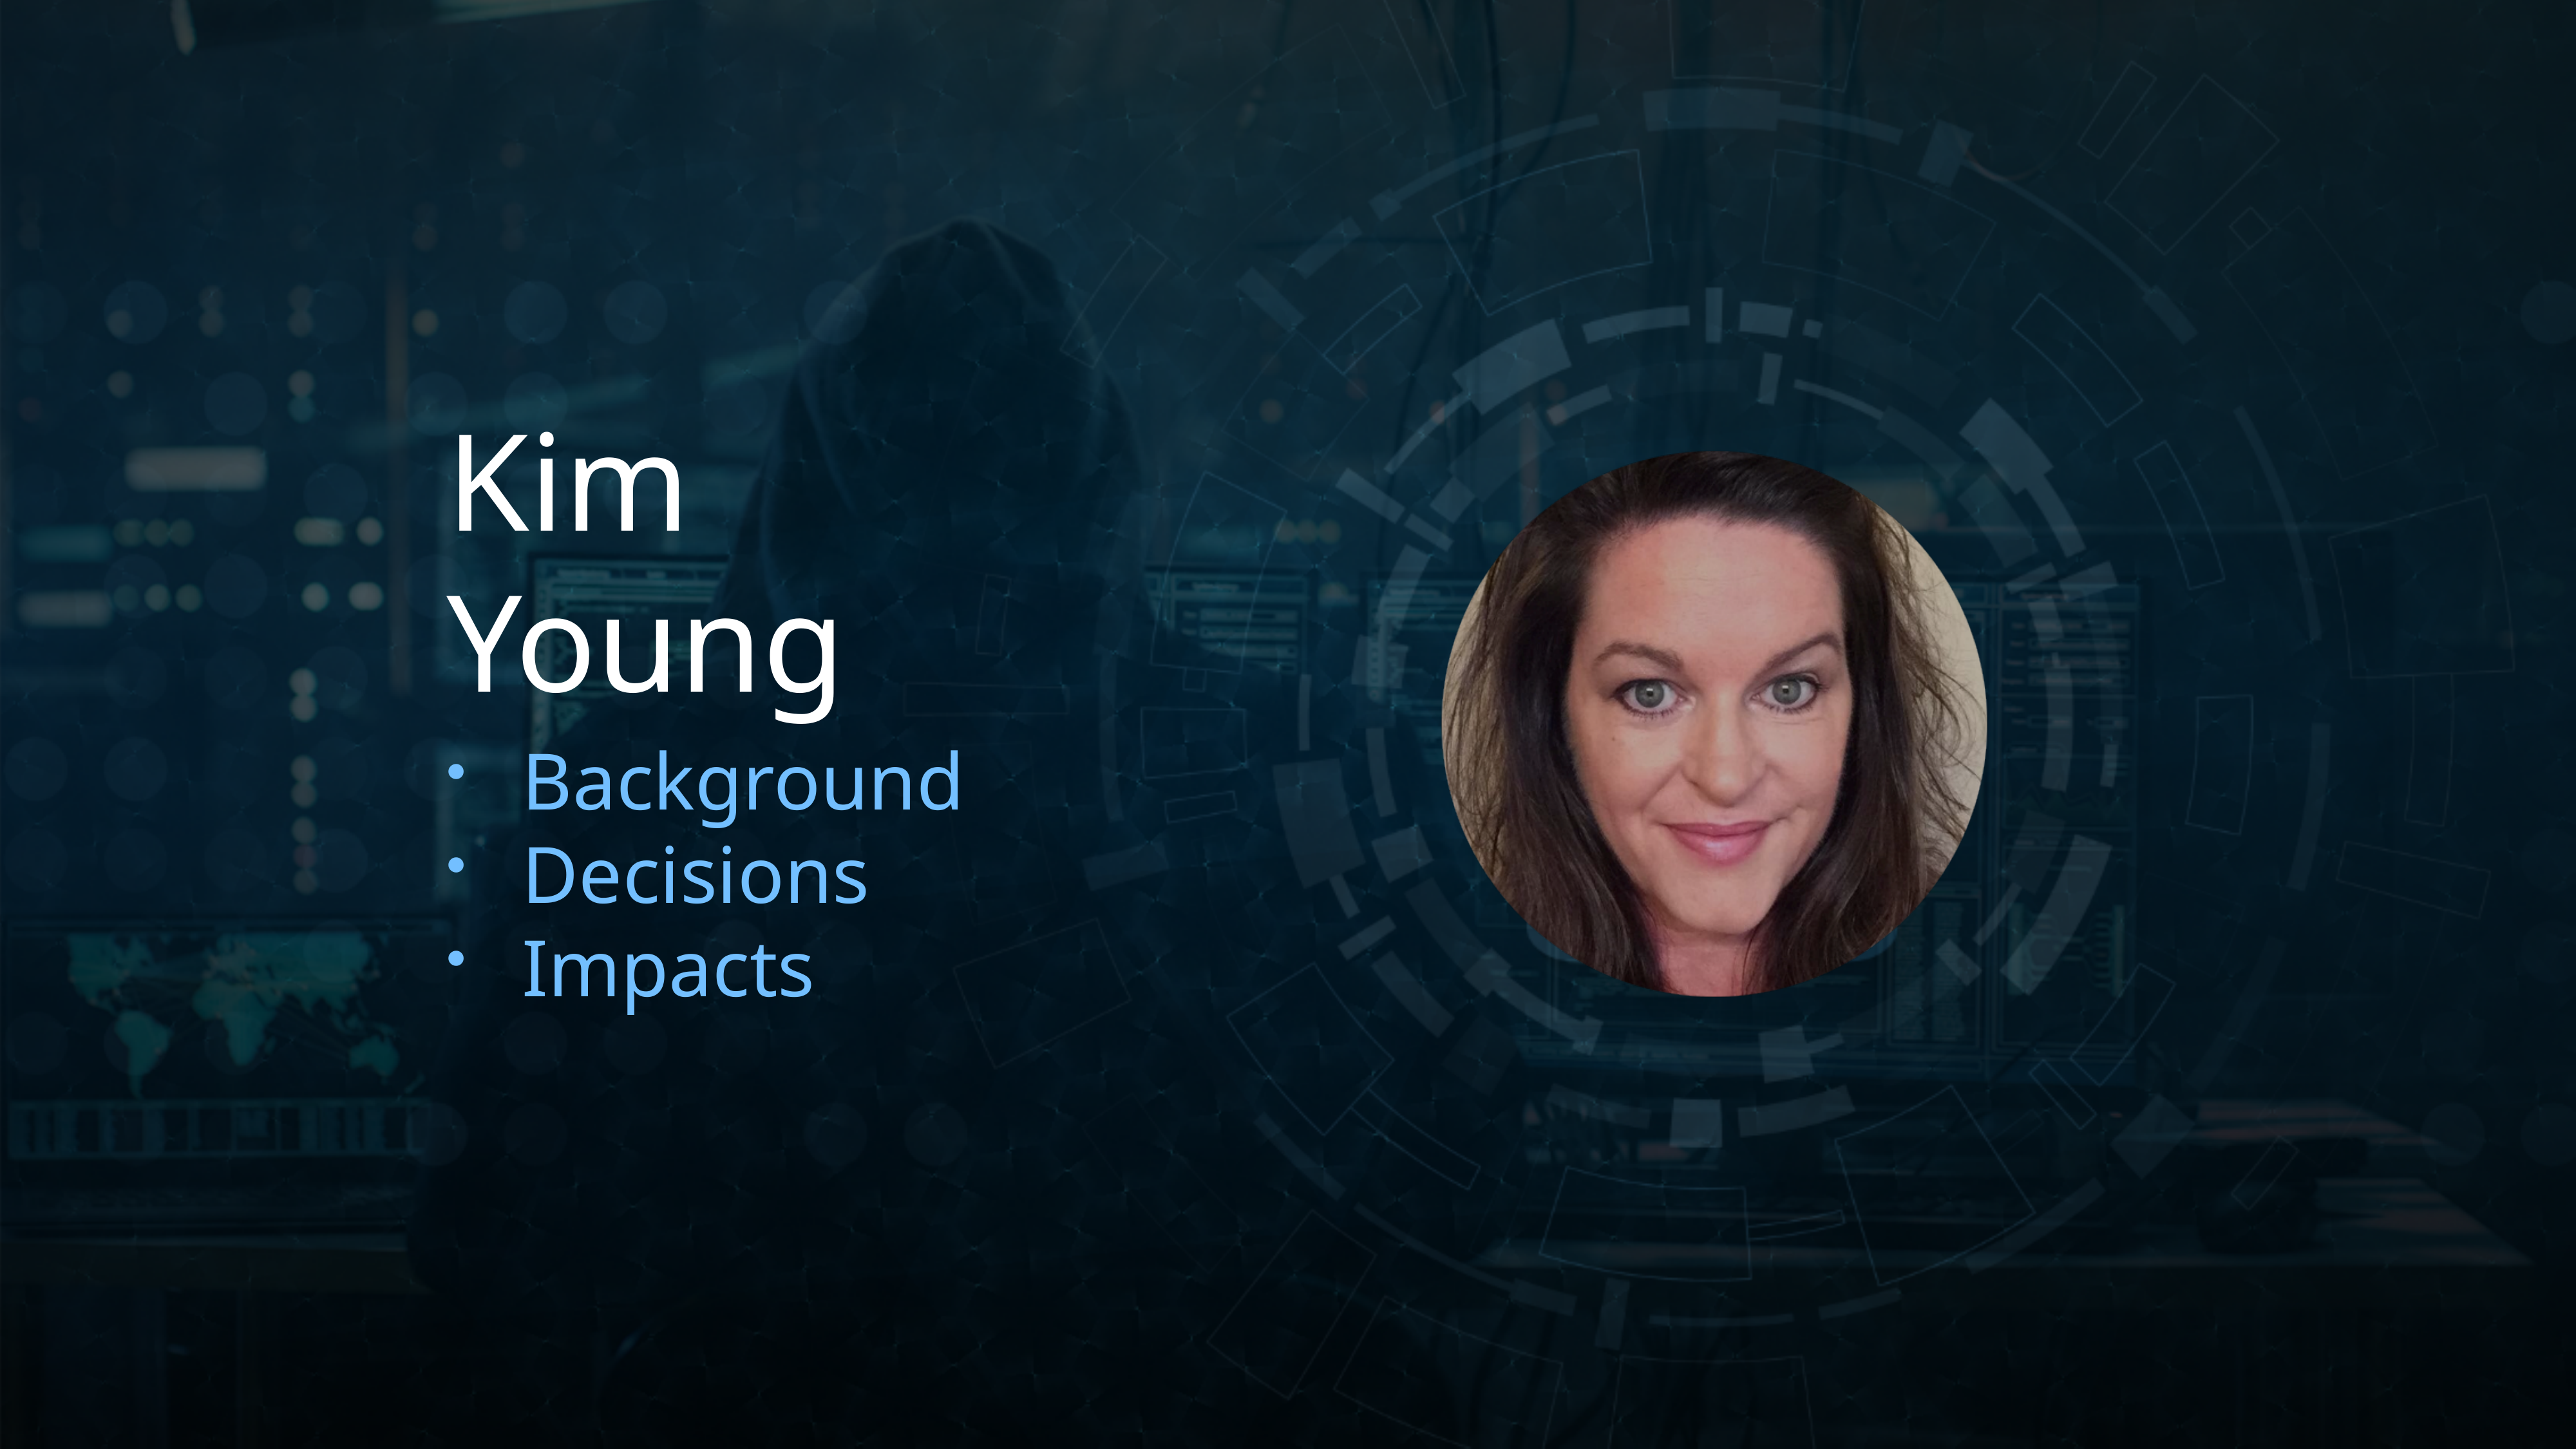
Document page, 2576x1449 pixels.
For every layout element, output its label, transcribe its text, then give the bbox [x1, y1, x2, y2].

picture [0, 0, 2576, 1449]
title Kim Young [439, 205, 1277, 724]
list Background Decisions Impacts [439, 724, 1277, 1283]
